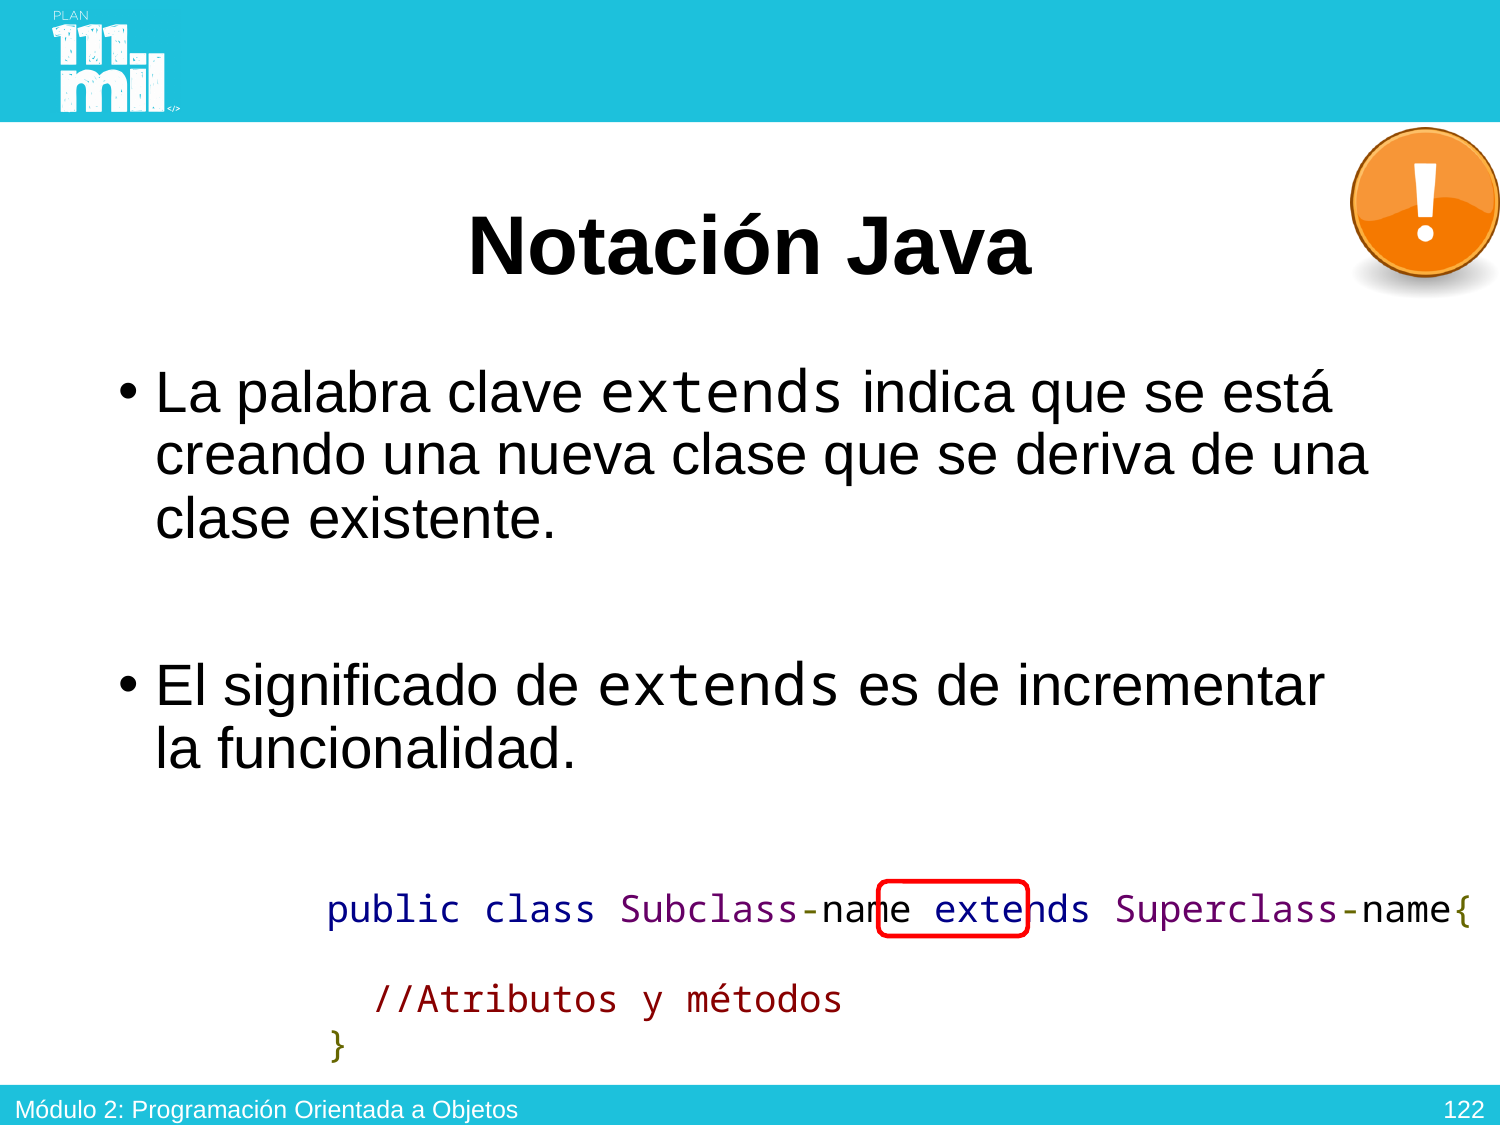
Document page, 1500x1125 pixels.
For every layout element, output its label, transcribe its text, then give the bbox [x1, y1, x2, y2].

picture [1350, 127, 1500, 299]
footer Módulo 2: Programación Orientada a Objetos [0, 1078, 560, 1125]
list La palabra clave extends indica que se está creando una nueva clase que se deriva de una clase existente. El significado de extends es de incrementar la funcionalidad. [103, 354, 1397, 1069]
text_box [877, 880, 1029, 937]
text_box public class Subclass-name extends Superclass-name{ //Atributos y métodos } [311, 877, 1500, 1073]
slide_number 121 [1162, 1078, 1500, 1125]
title Notación Java [103, 147, 1397, 348]
